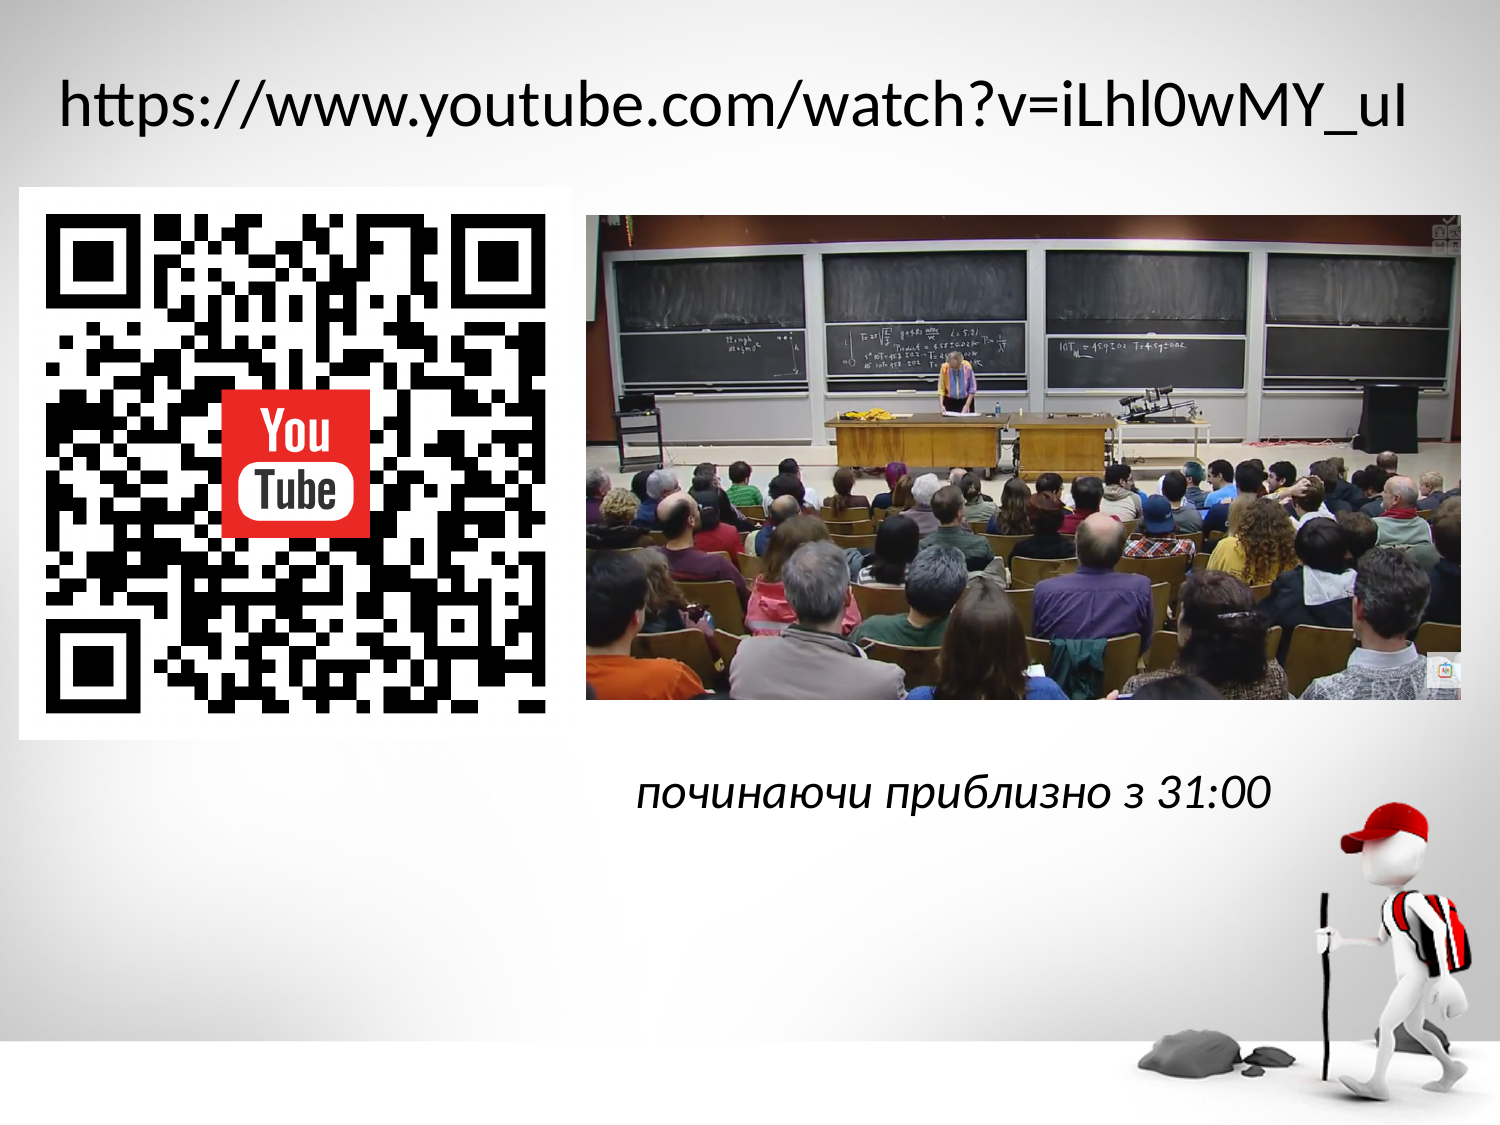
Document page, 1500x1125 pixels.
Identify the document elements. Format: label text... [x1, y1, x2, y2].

text_box починаючи приблизно з 31:00 [620, 751, 1286, 827]
picture [0, 0, 1500, 1125]
text_box https://www.youtube.com/watch?v=iLhl0wMY_uI [44, 52, 1456, 147]
